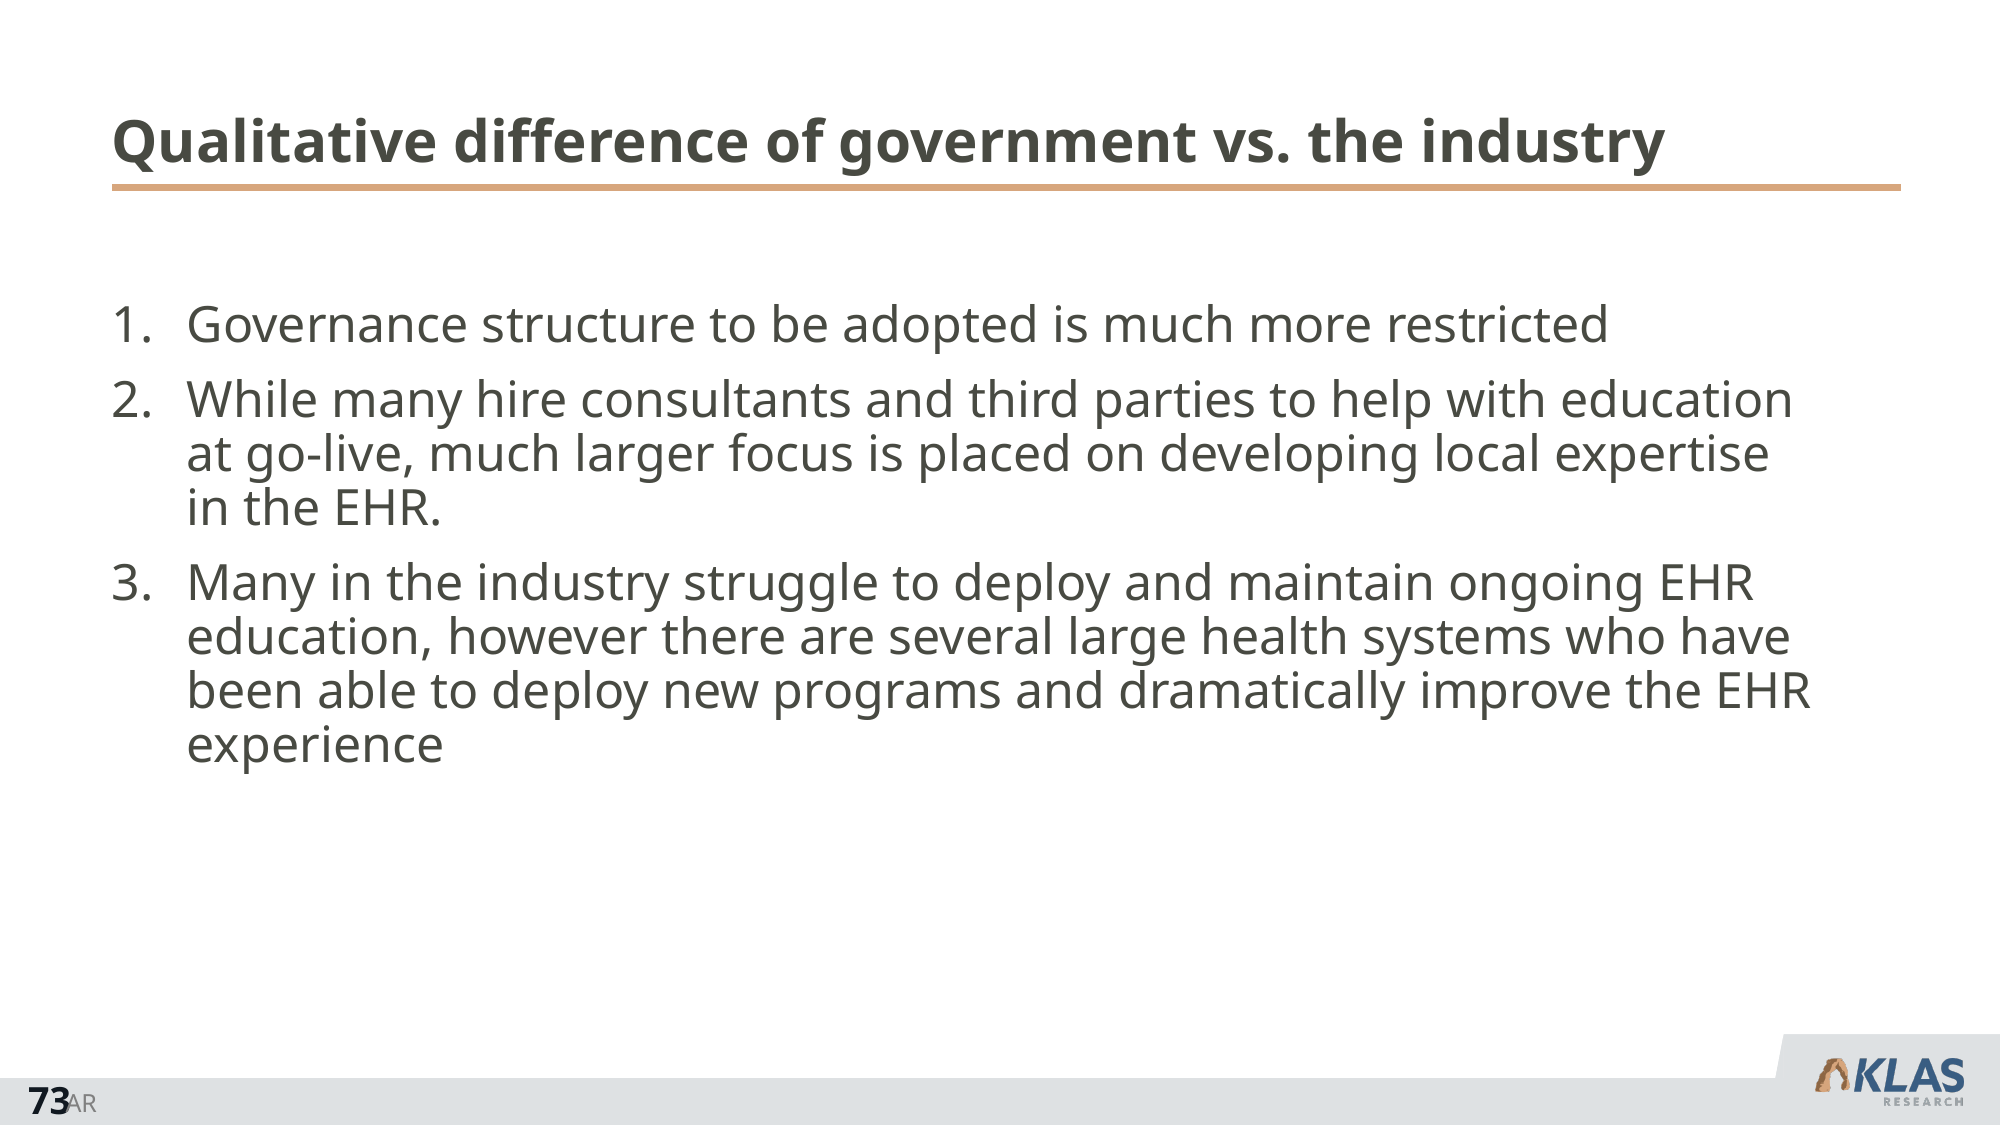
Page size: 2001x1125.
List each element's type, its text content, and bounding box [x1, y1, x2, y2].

list Governance structure to be adopted is much more restricted While many hire consultants and third parties to help with education at go-live, much larger focus is placed on developing local expertise in the EHR. Many in the industry struggle to deploy and maintain ongoing EHR education, however there are several large health systems who have been able to deploy new programs and dramatically improve the EHR experience [96, 292, 1838, 1014]
picture [1815, 1058, 1964, 1106]
title Qualitative difference of government vs. the industry [96, 98, 1838, 188]
